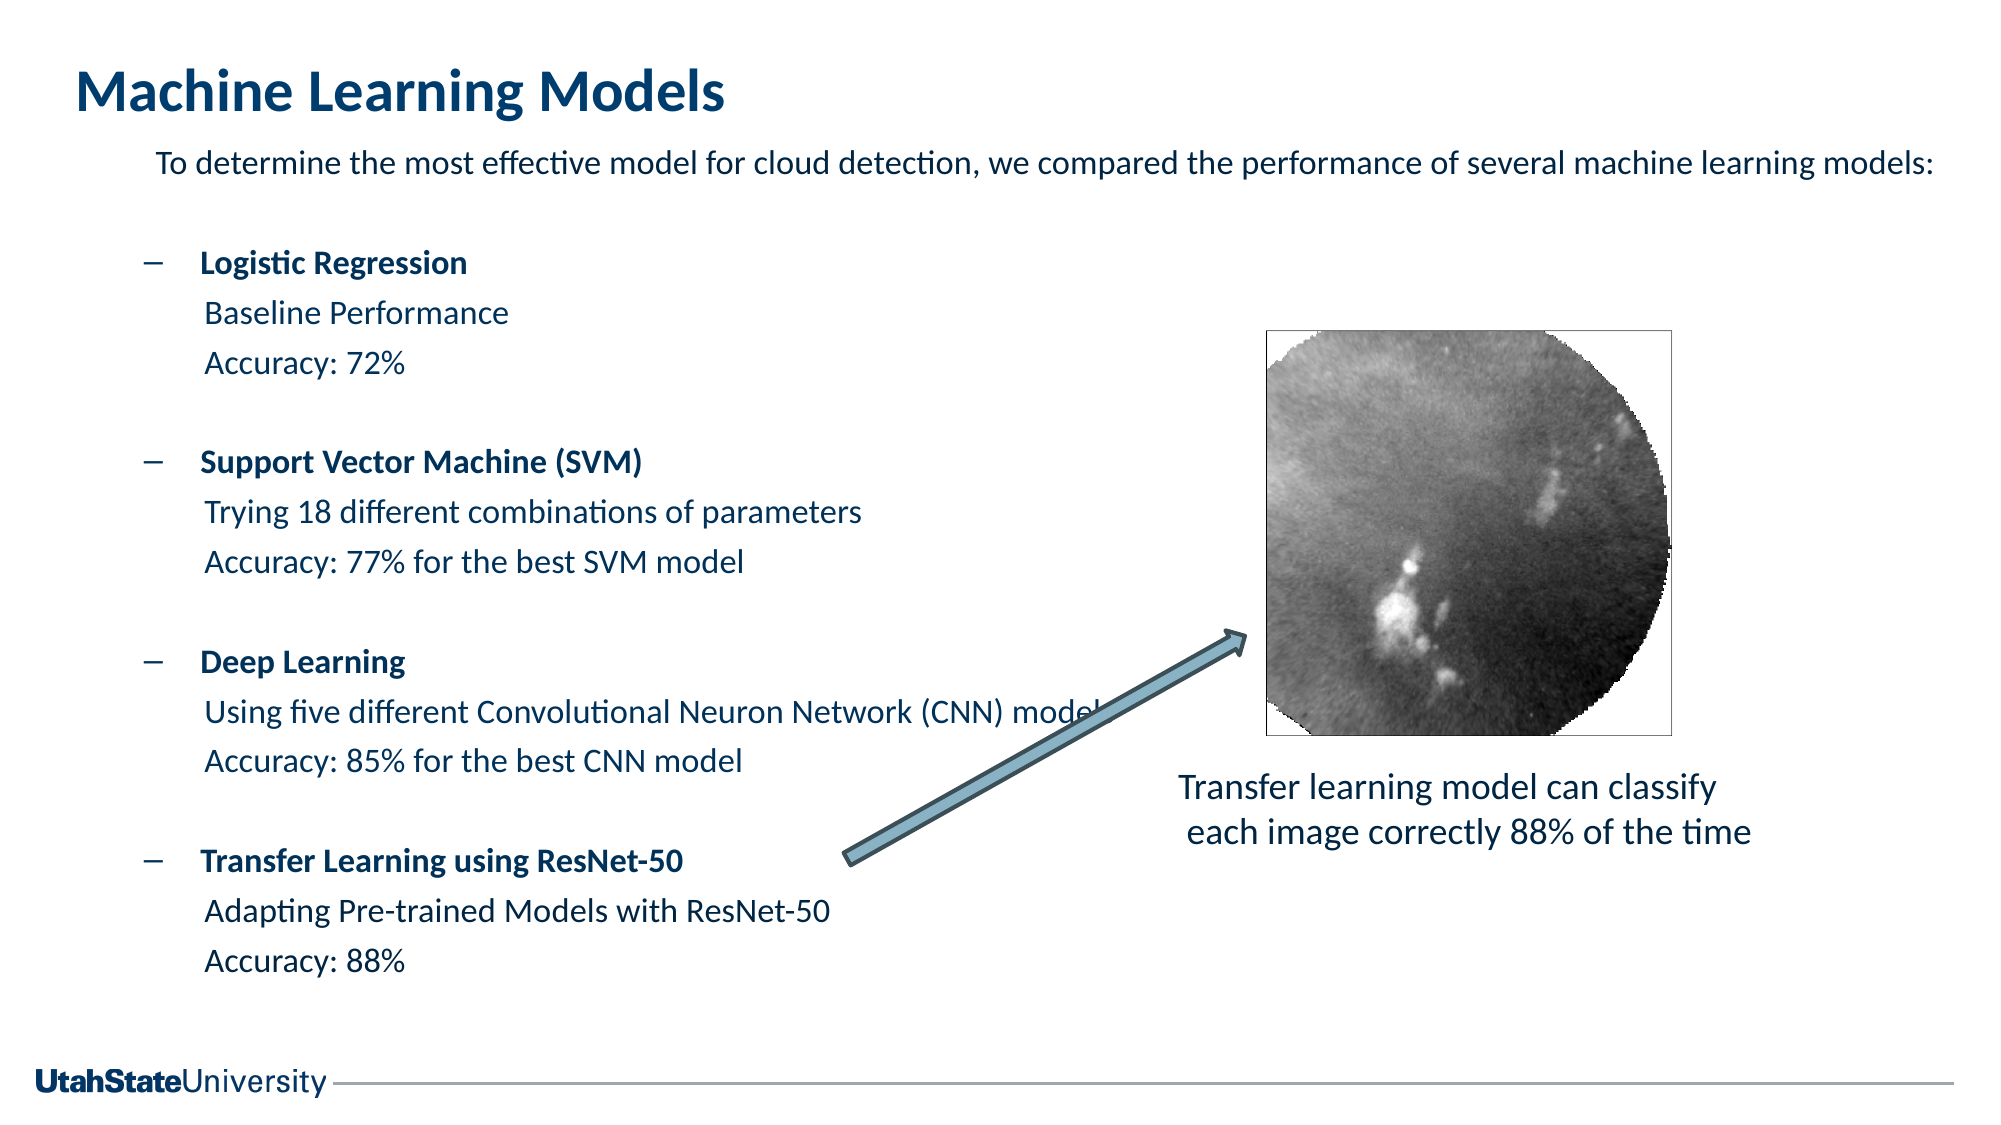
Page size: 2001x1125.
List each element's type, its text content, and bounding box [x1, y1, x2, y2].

text_box Transfer learning model can classify each image correctly 88% of the time [1163, 754, 1768, 860]
text_box [841, 628, 1247, 868]
picture [1265, 327, 1673, 737]
title Machine Learning Models [60, 1, 1994, 131]
list To determine the most effective model for cloud detection, we compared the performance of several machine learning models: Logistic Regression Baseline Performance Accuracy: 72% Support Vector Machine (SVM) Trying 18 different combinations of parameters Accuracy: 77% for the best SVM model Deep Learning Using five different Convolutional Neuron Network (CNN) models Accuracy: 85% for the best CNN model Transfer Learning using ResNet-50 Adapting Pre-trained Models with ResNet-50 Accuracy: 88% [63, 132, 1955, 1010]
